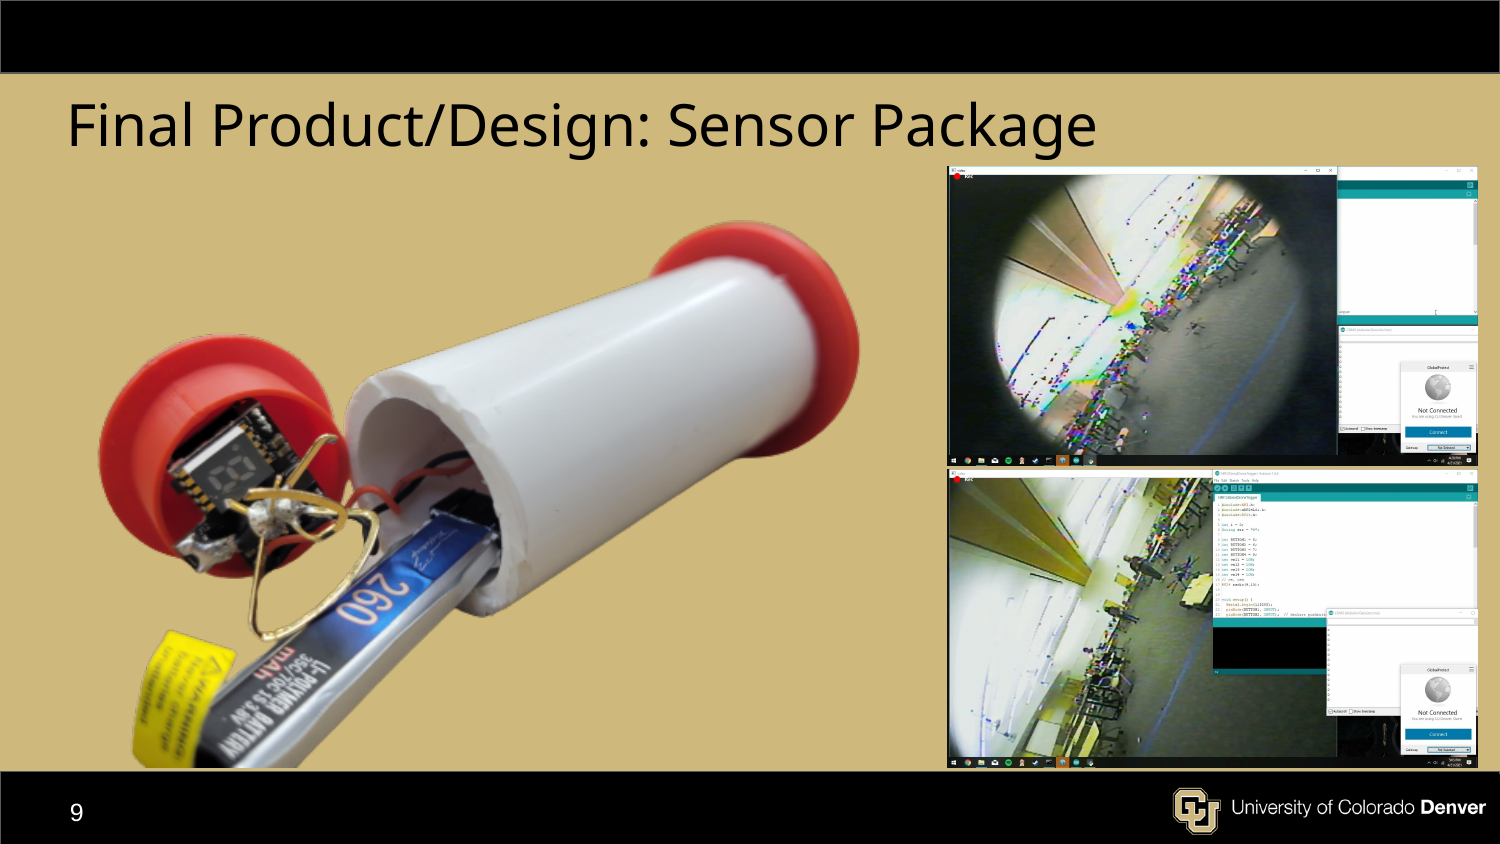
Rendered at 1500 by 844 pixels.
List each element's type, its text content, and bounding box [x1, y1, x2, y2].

picture [1159, 774, 1500, 844]
title Final Product/Design: Sensor Package [51, 72, 1449, 167]
slide_number ‹#› [8, 778, 99, 844]
picture [947, 469, 1479, 768]
picture [16, 90, 919, 768]
picture [947, 166, 1479, 466]
